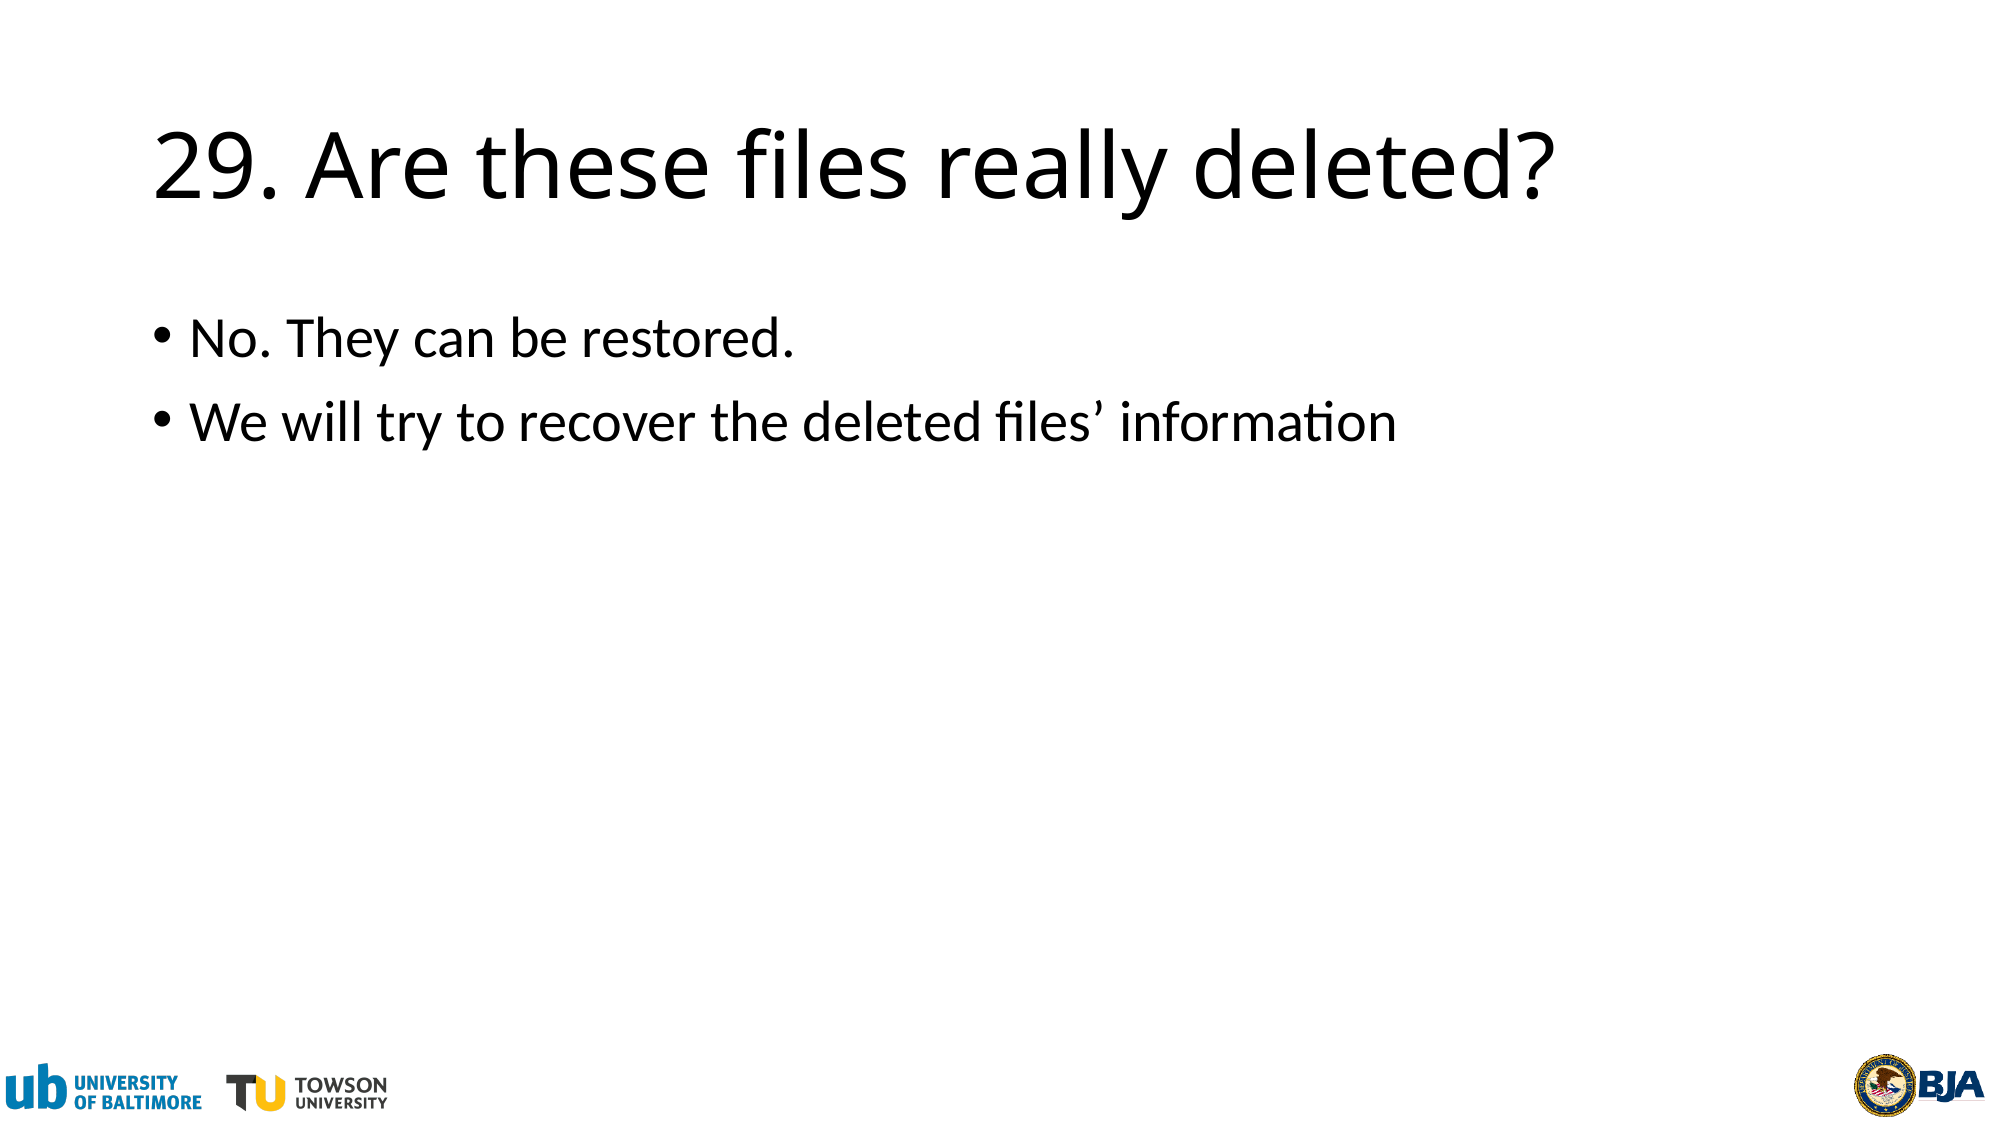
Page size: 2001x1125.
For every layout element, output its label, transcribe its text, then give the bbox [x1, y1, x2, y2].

list No. They can be restored. We will try to recover the deleted files’ information [137, 299, 1863, 1014]
title 29. Are these files really deleted? [137, 59, 1863, 278]
picture [0, 1031, 407, 1125]
picture [1854, 1054, 1986, 1117]
